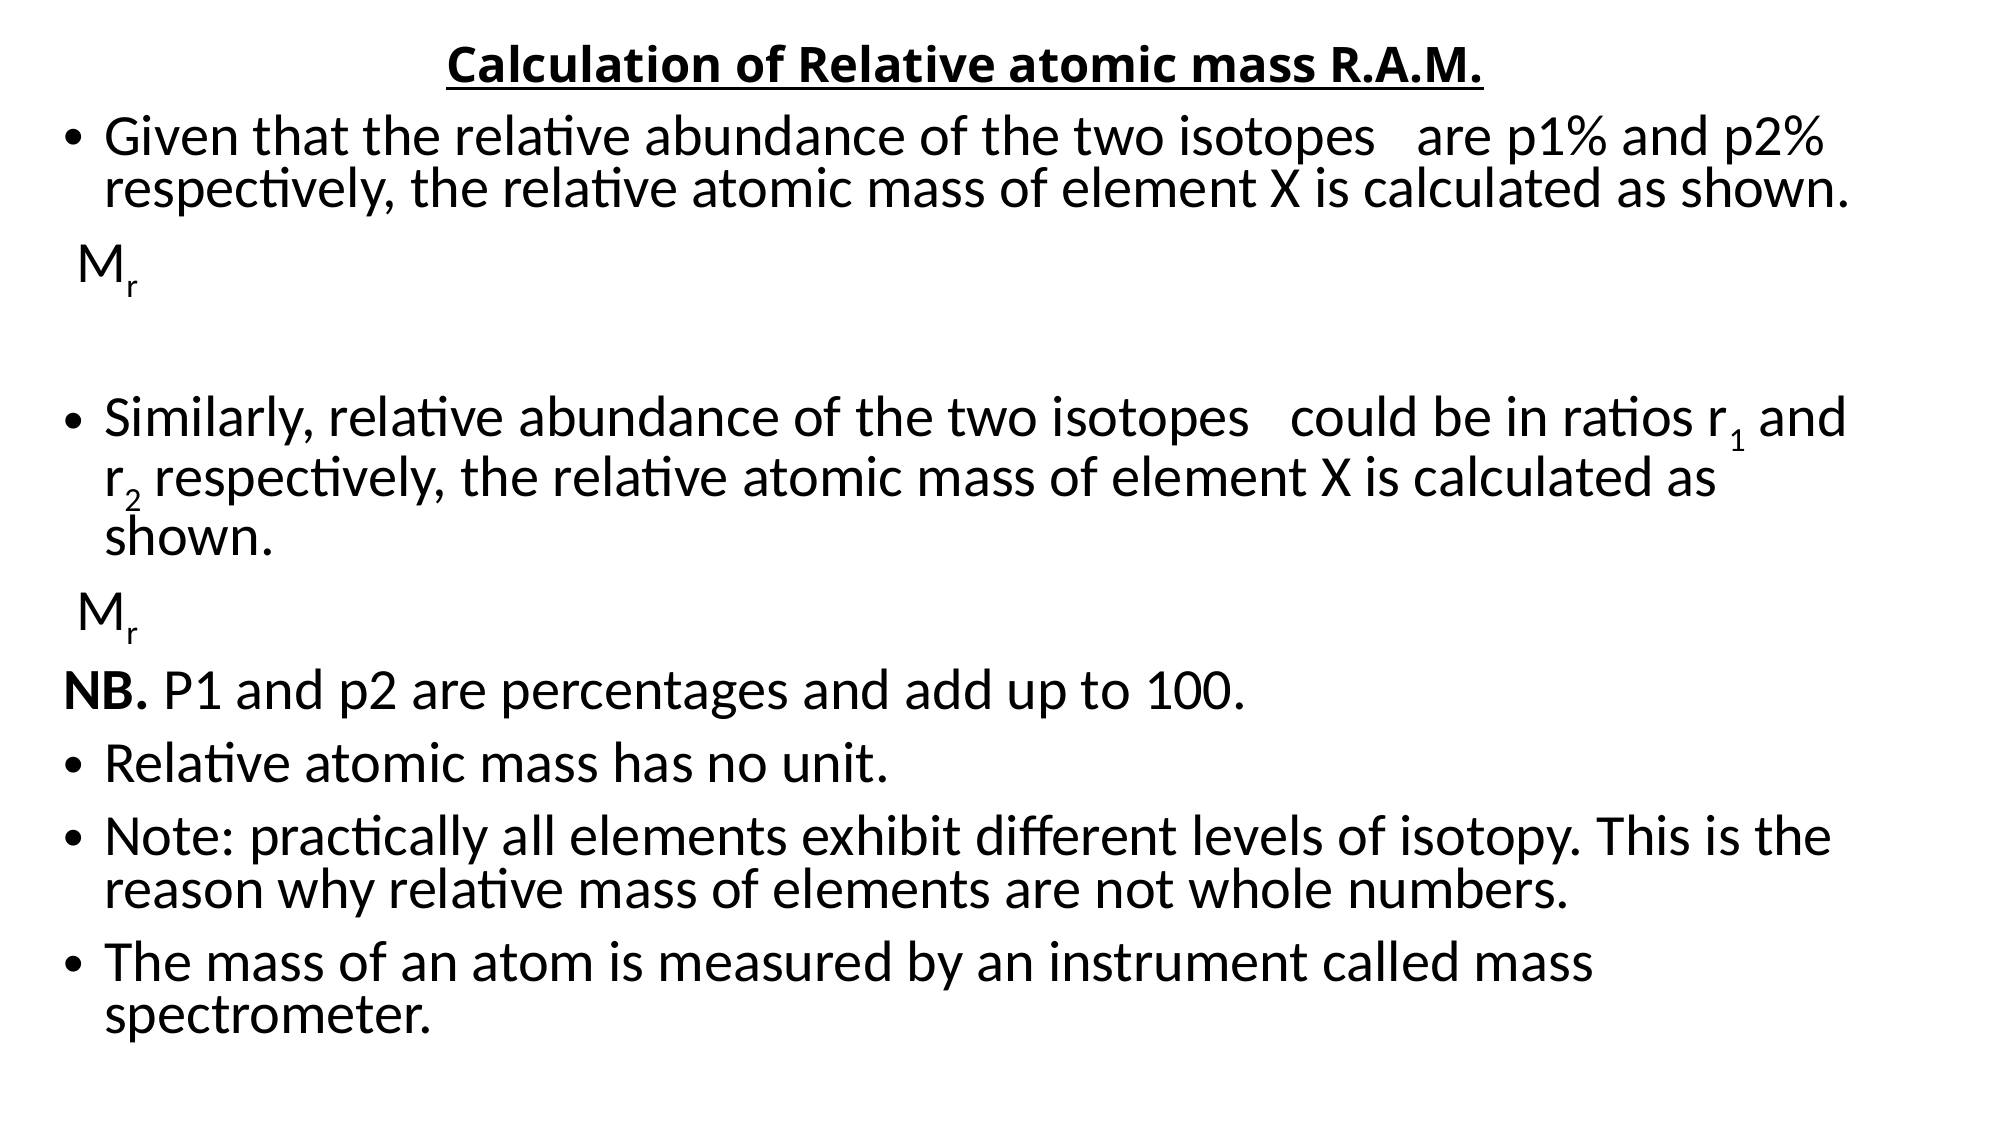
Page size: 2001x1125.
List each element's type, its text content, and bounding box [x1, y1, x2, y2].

title Calculation of Relative atomic mass R.A.M. [428, 23, 1503, 106]
